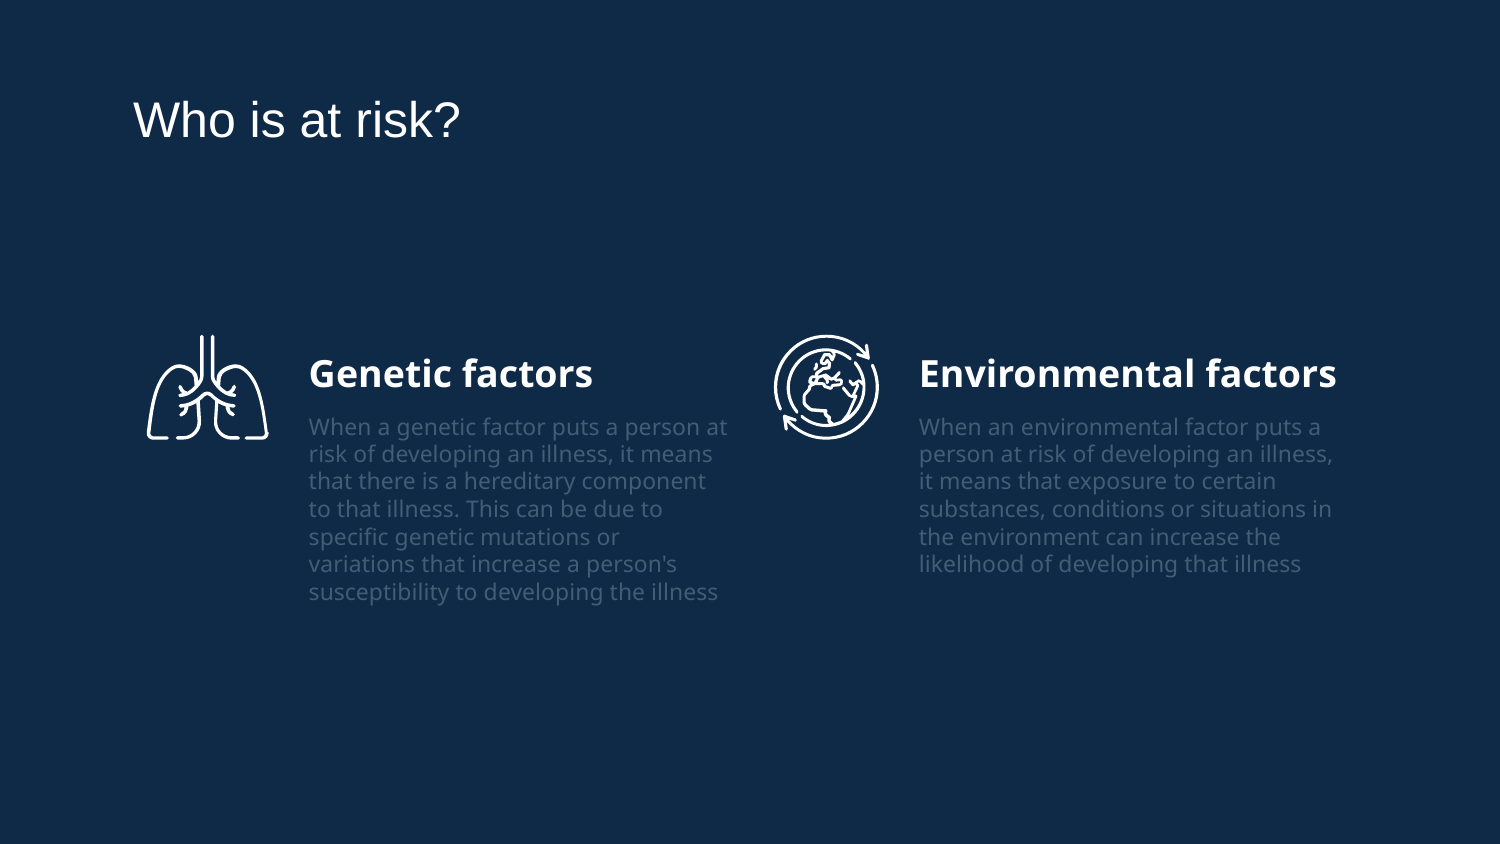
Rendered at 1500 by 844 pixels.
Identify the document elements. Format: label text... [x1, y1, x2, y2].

subtitle Environmental factors [903, 334, 1354, 397]
subtitle Genetic factors [293, 334, 744, 410]
subtitle When a genetic factor puts a person at risk of developing an illness, it means that there is a hereditary component to that illness. This can be due to specific genetic mutations or variations that increase a person's susceptibility to developing the illness [293, 410, 744, 638]
title Who is at risk? [118, 72, 1382, 167]
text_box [773, 334, 880, 440]
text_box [146, 334, 269, 440]
subtitle When an environmental factor puts a person at risk of developing an illness, it means that exposure to certain substances, conditions or situations in the environment can increase the likelihood of developing that illness [903, 397, 1354, 638]
